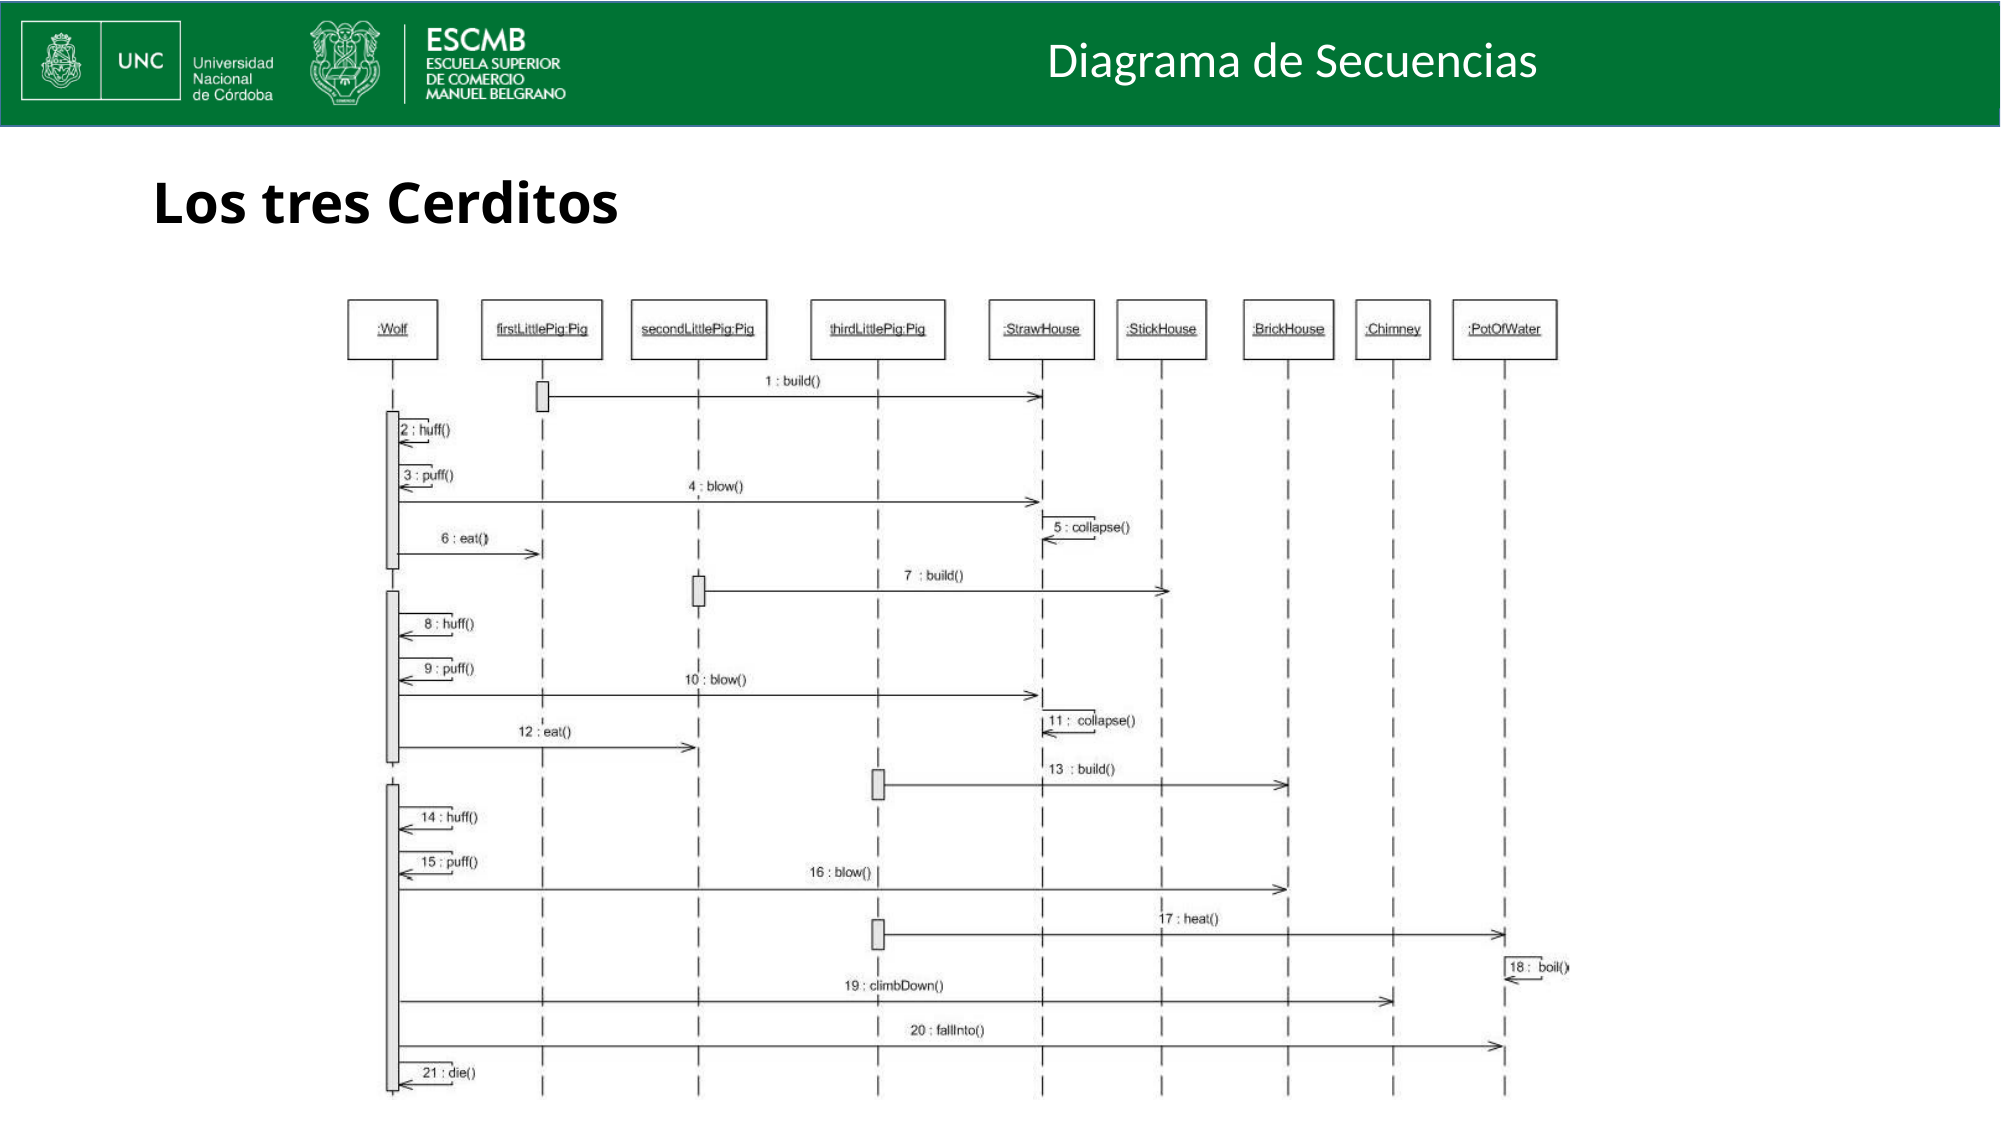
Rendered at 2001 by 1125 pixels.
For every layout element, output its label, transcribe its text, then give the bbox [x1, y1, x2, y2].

text_box Diagrama de Secuencias [584, 5, 2000, 110]
picture [20, 4, 574, 116]
picture [345, 297, 1573, 1100]
title Los tres Cerditos [137, 129, 1863, 283]
